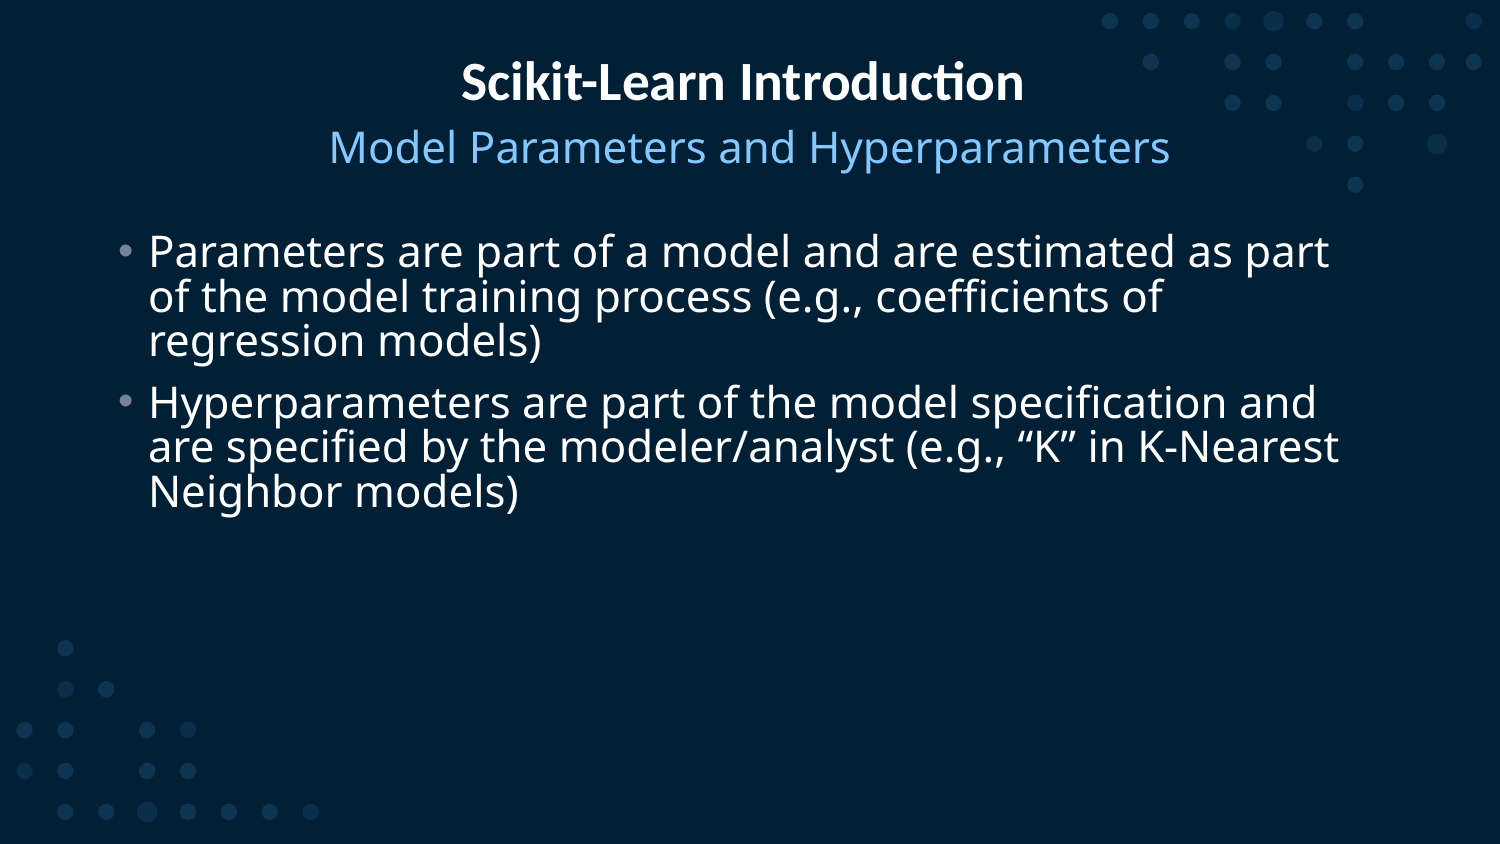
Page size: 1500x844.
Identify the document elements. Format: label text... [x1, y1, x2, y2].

list Model Parameters and Hyperparameters [103, 120, 1397, 196]
list Parameters are part of a model and are estimated as part of the model training process (e.g., coefficients of regression models) Hyperparameters are part of the model specification and are specified by the modeler/analyst (e.g., “K” in K-Nearest Neighbor models) [103, 224, 1397, 760]
title Scikit-Learn Introduction [103, 44, 1397, 120]
